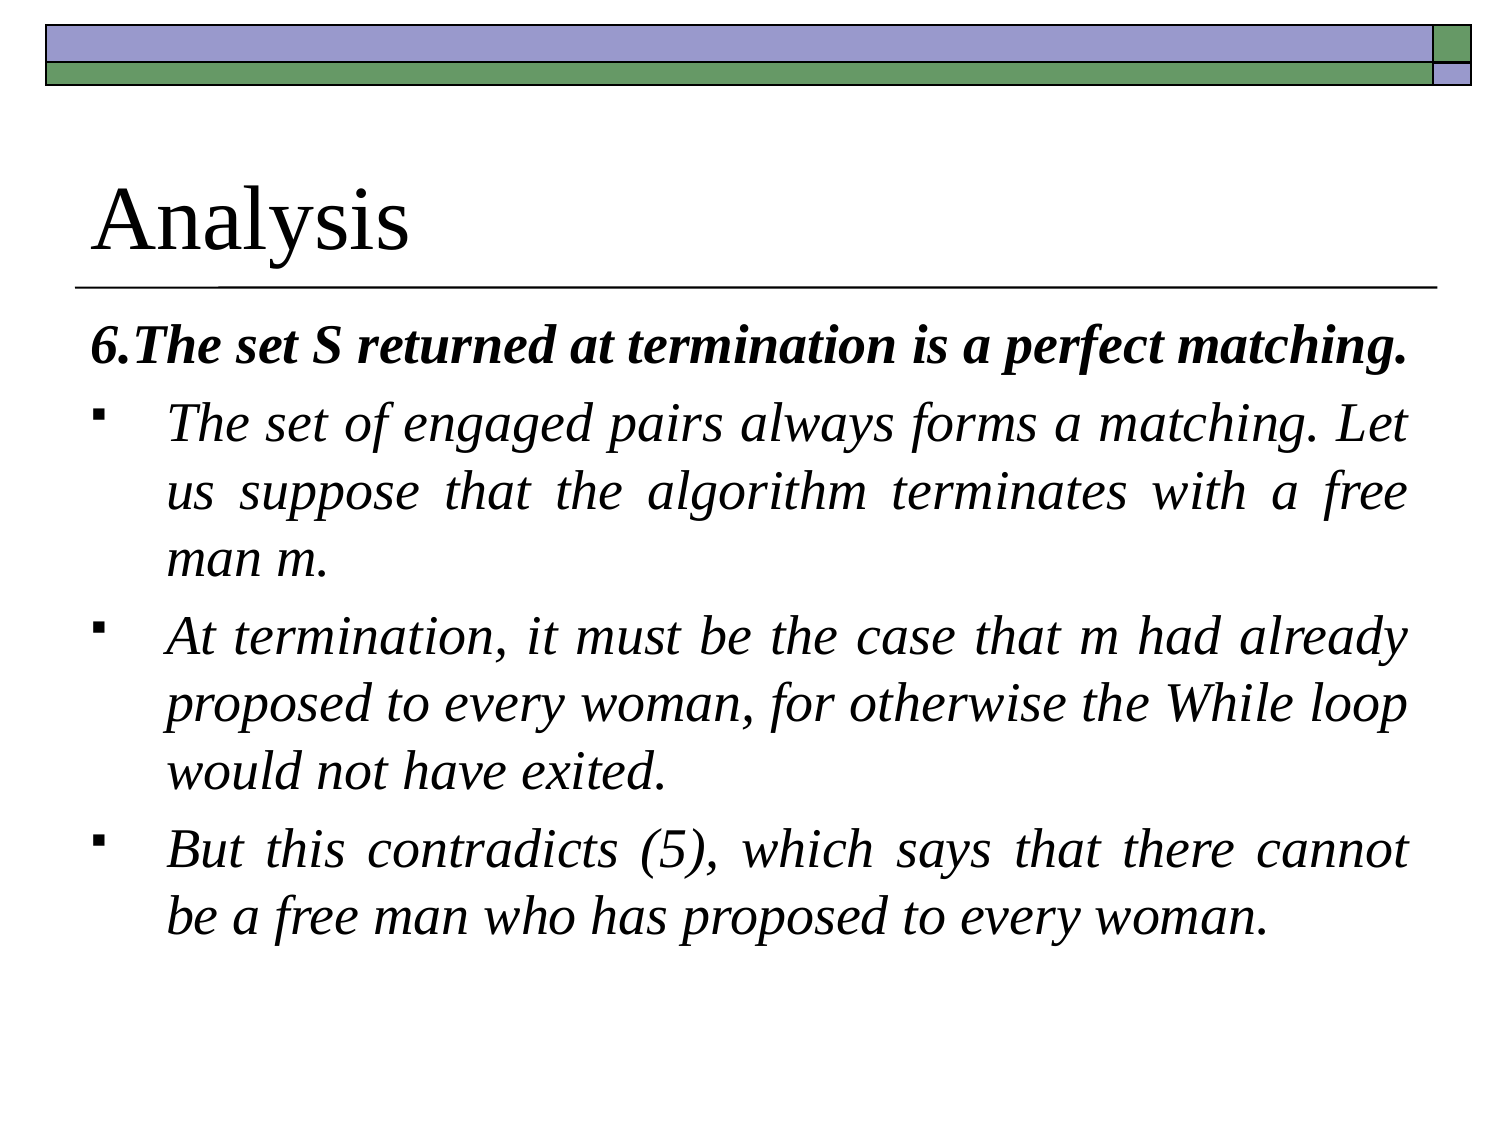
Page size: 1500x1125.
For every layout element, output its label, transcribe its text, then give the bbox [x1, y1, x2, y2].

list 6.The set S returned at termination is a perfect matching. The set of engaged pairs always forms a matching. Let us suppose that the algorithm terminates with a free man m. At termination, it must be the case that m had already proposed to every woman, for otherwise the While loop would not have exited. But this contradicts (5), which says that there cannot be a free man who has proposed to every woman. [74, 299, 1426, 1006]
title Analysis [74, 87, 1426, 276]
